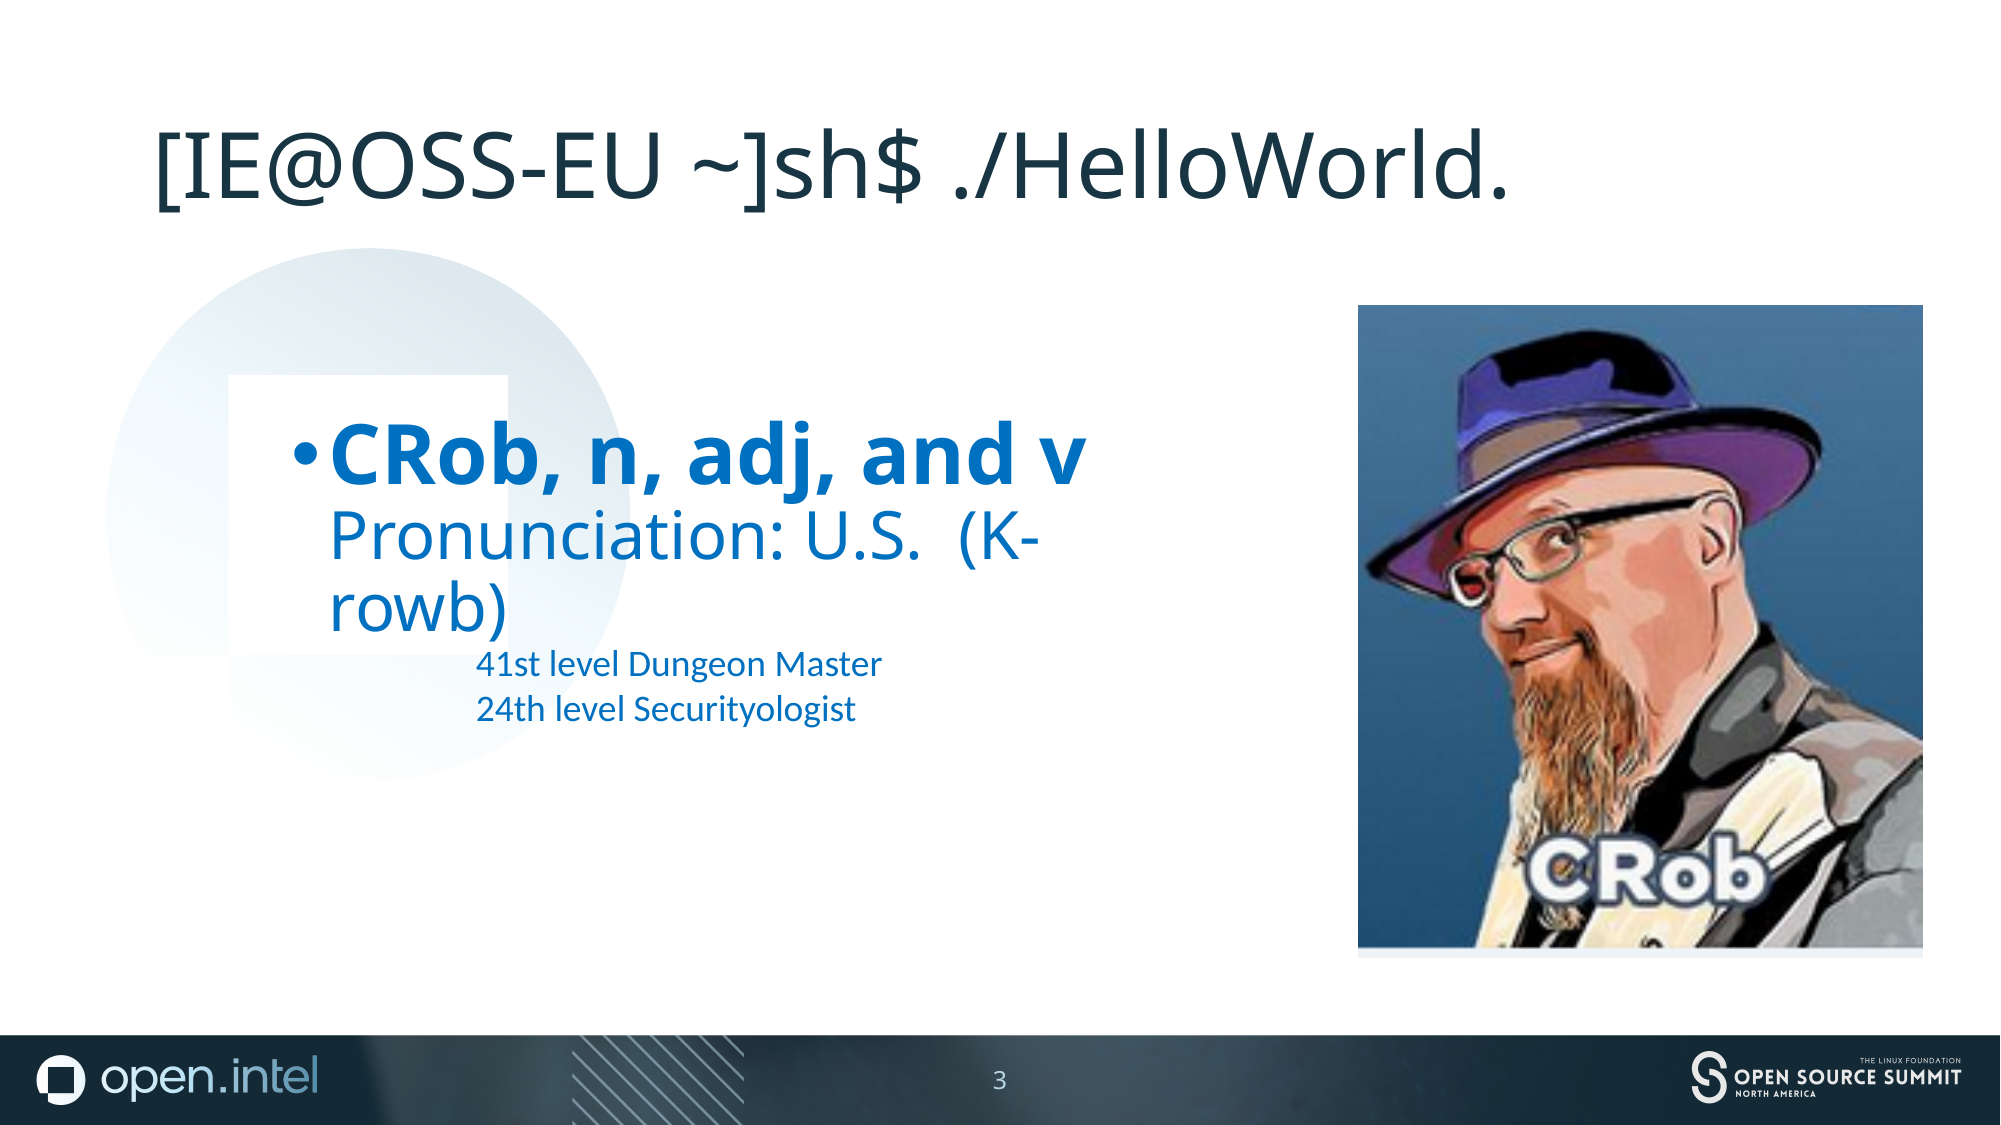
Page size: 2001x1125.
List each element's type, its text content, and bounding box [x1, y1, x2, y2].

picture [32, 1052, 317, 1105]
list CRob, n, adj, and v Pronunciation: U.S. (K-rowb) [276, 404, 1167, 1005]
picture [1358, 305, 1923, 958]
title [IE@OSS-EU ~]sh$ ./HelloWorld. [137, 59, 1863, 278]
text_box 41st level Dungeon Master 24th level Securityologist [461, 631, 1279, 737]
picture [461, 1035, 813, 1125]
